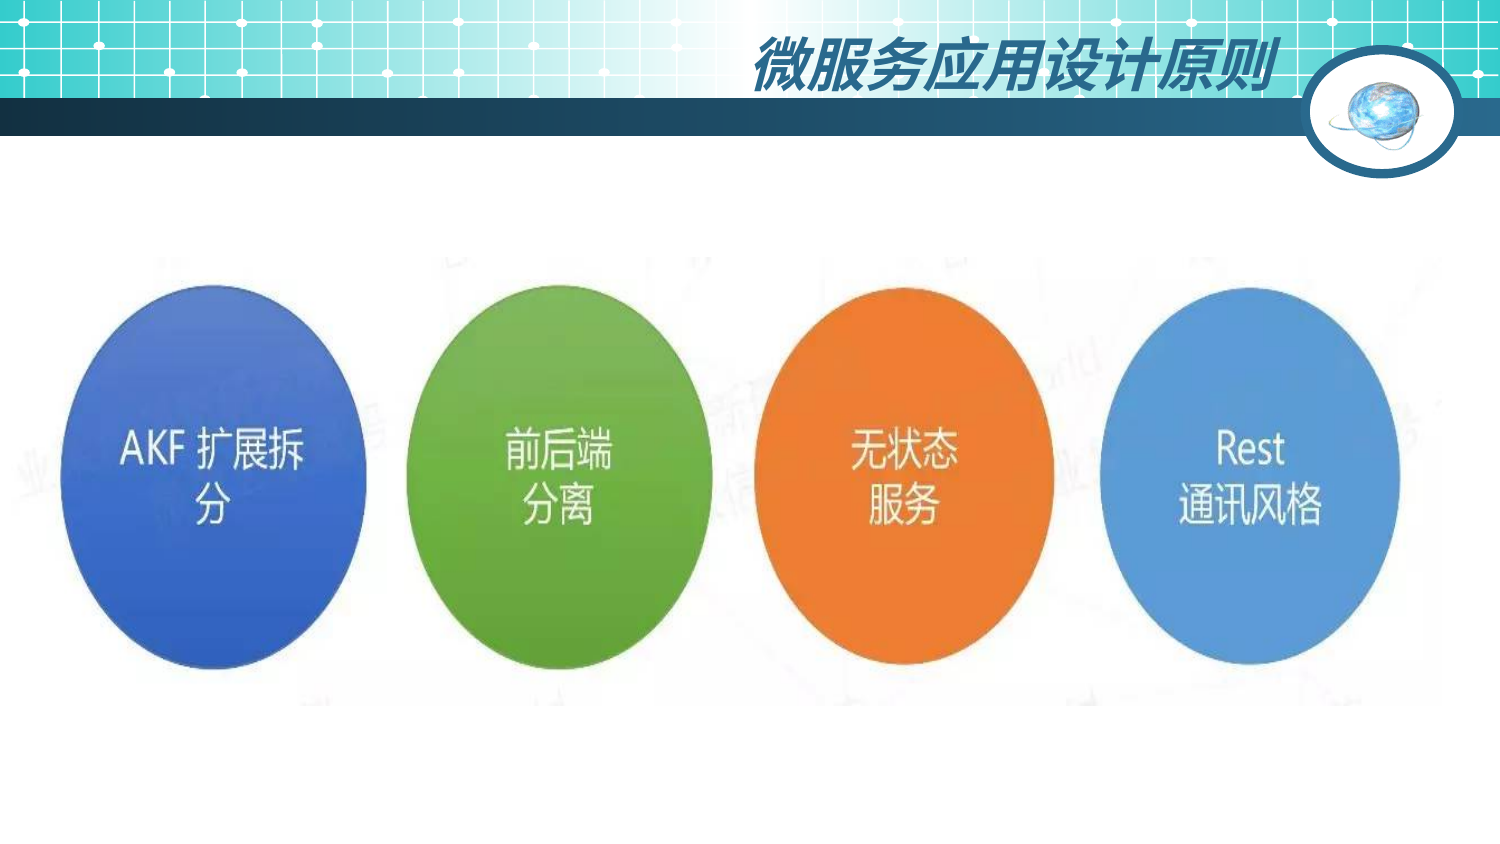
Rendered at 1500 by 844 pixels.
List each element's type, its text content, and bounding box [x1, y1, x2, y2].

picture [1310, 55, 1454, 169]
title 微服务应用设计原则 [74, 27, 1288, 98]
picture [11, 257, 1442, 706]
